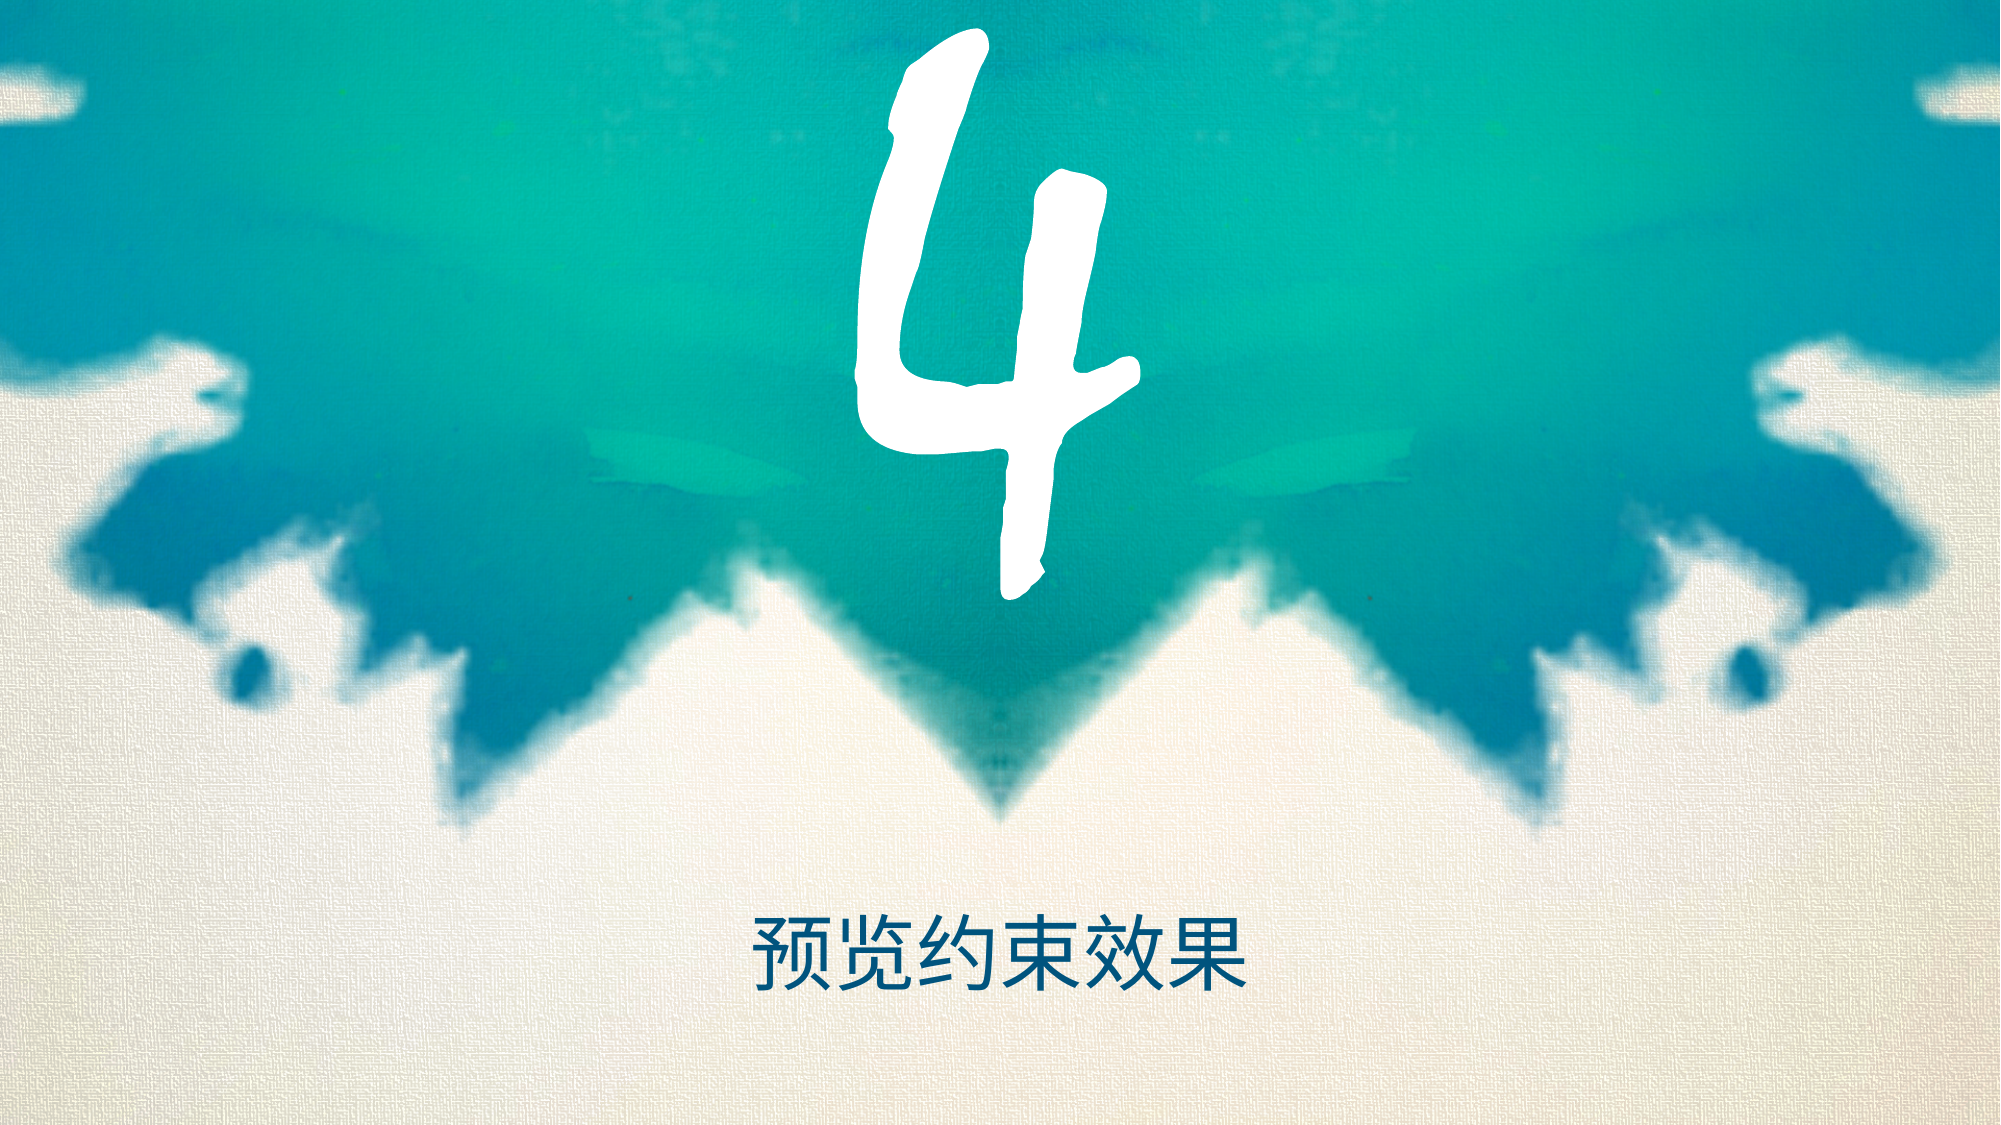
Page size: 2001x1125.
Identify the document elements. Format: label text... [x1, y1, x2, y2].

picture [0, 0, 2000, 1125]
text_box 预览约束效果 [358, 924, 1642, 1009]
